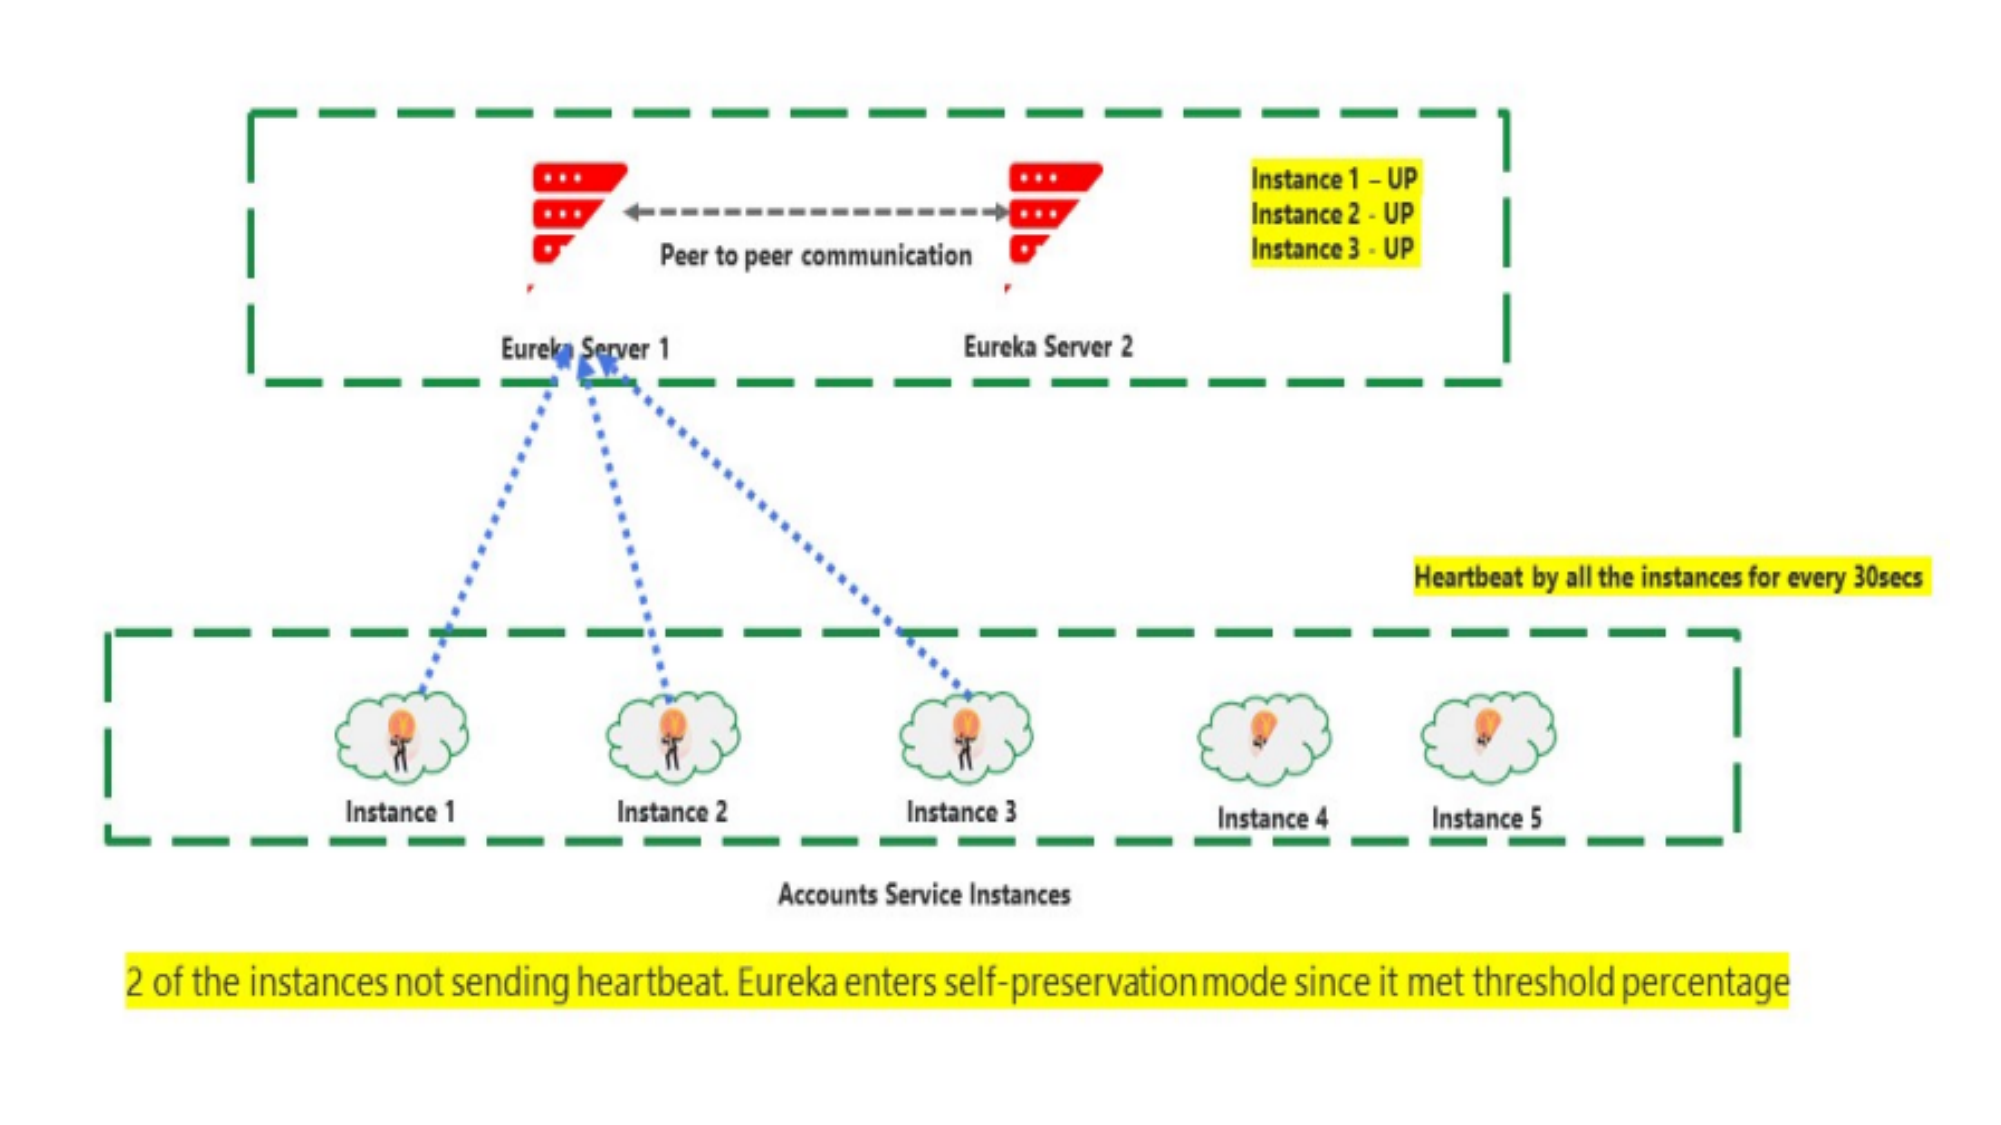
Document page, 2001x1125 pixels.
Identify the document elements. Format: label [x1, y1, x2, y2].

picture [92, 59, 1950, 1051]
